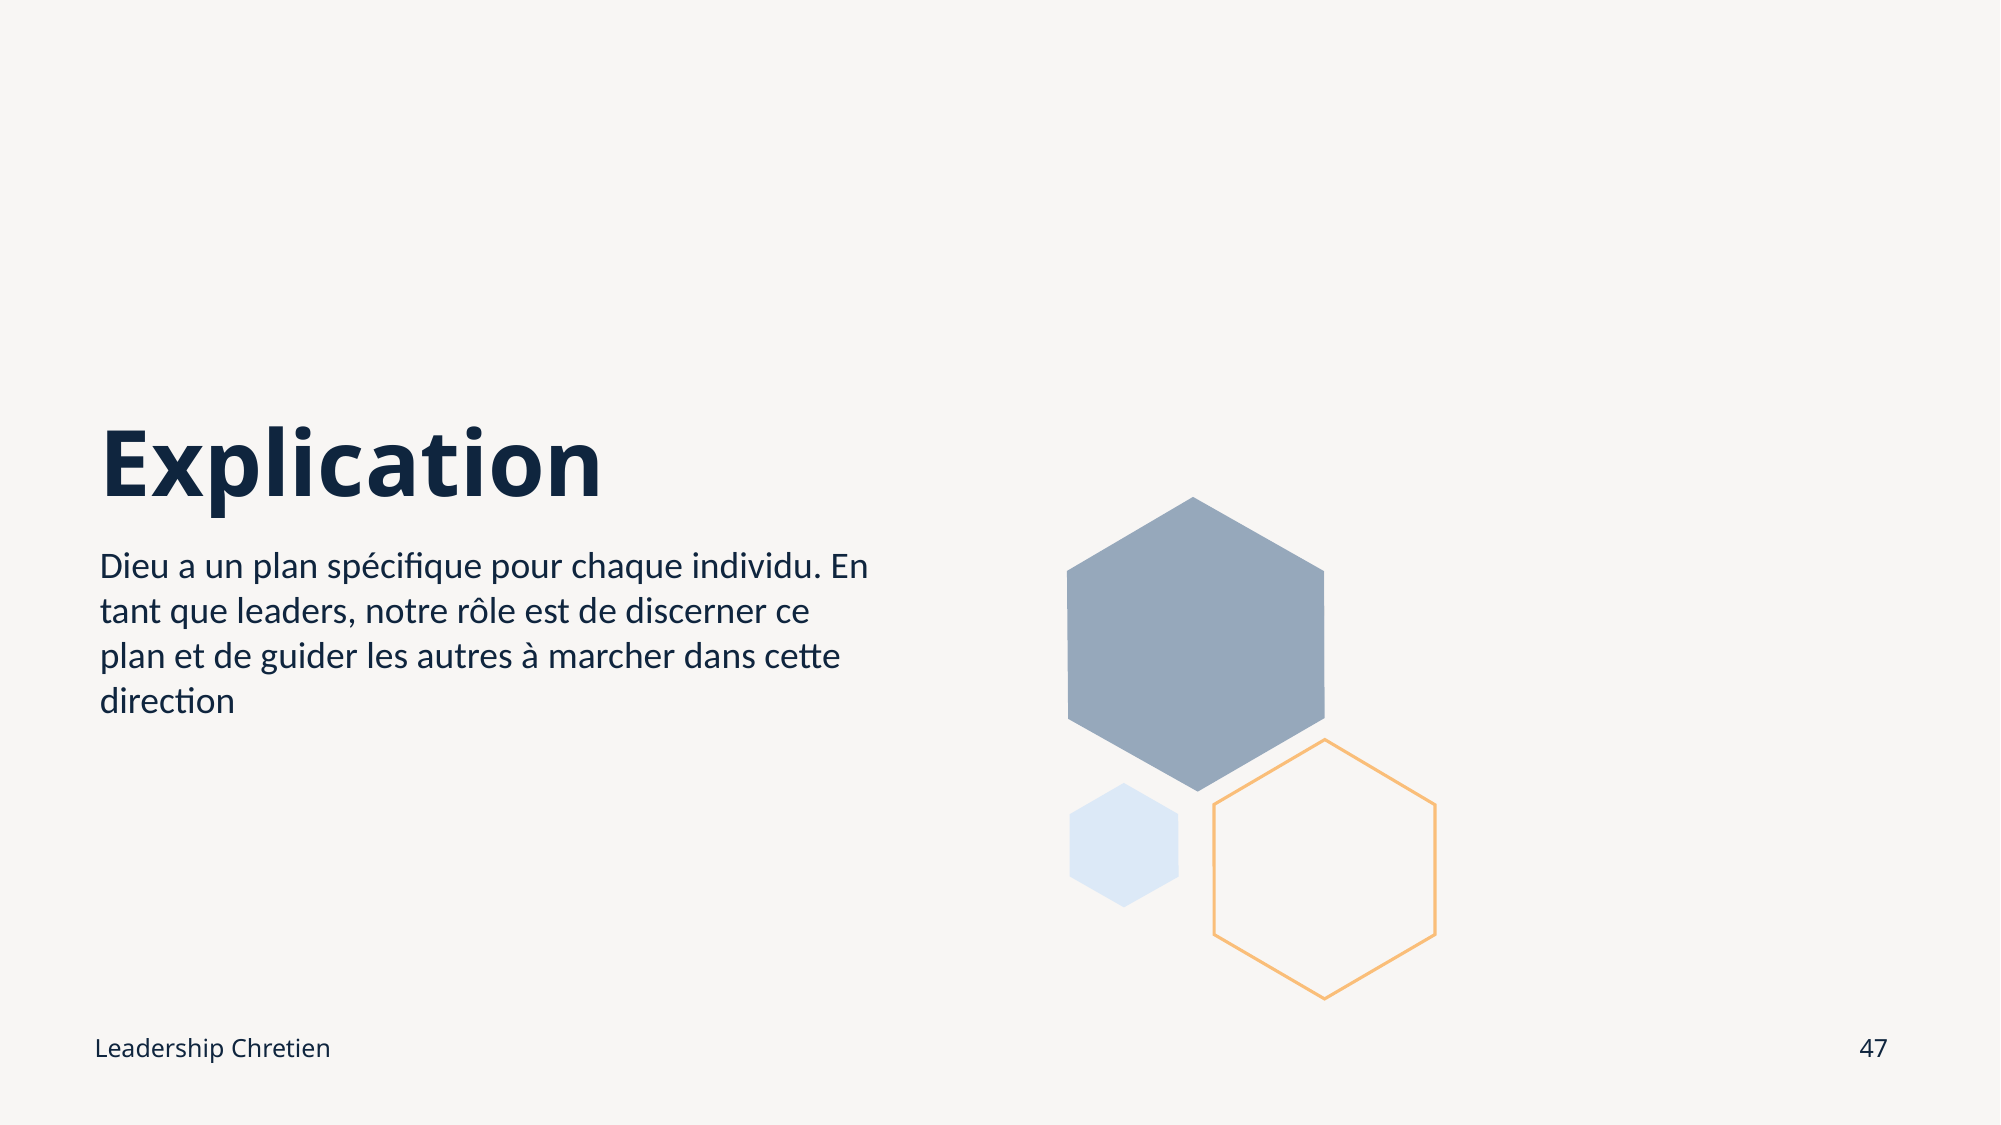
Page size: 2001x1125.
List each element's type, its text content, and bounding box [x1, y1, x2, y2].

picture [1066, 496, 1325, 792]
slide_number 47 [1836, 1020, 1912, 1080]
list Dieu a un plan spécifique pour chaque individu. En tant que leaders, notre rôle est de discerner ce plan et de guider les autres à marcher dans cette direction [84, 533, 899, 863]
footer Leadership Chretien [79, 1020, 755, 1080]
title Explication [84, 409, 1697, 628]
